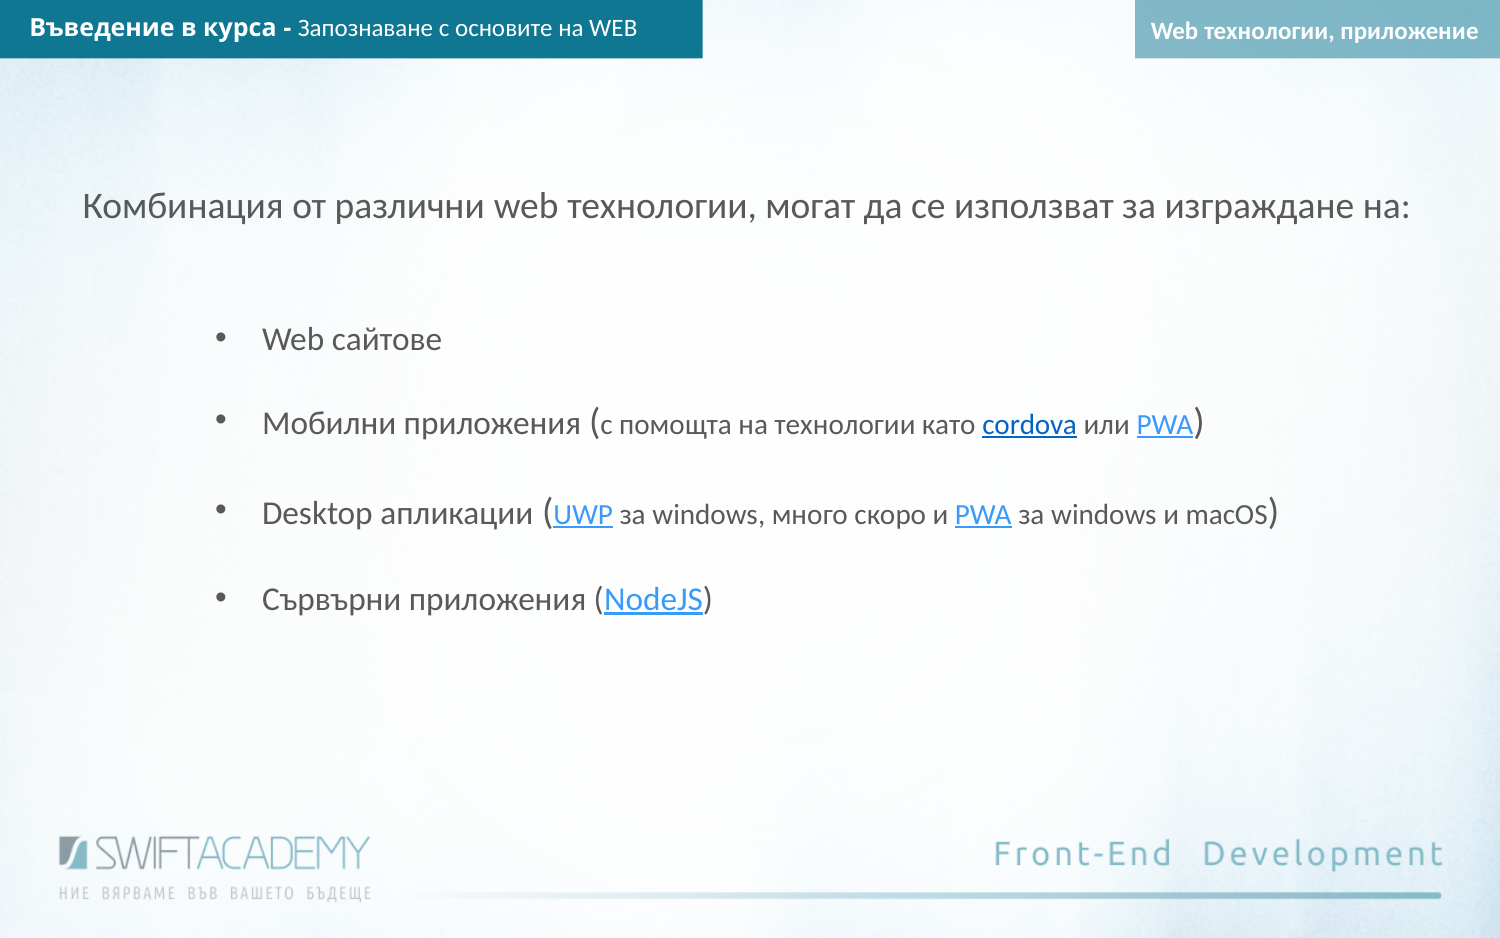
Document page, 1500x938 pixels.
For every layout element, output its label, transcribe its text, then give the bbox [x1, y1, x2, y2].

text_box Web сайтове Мобилни приложения (с помощта на технологии като cordova или PWA) Desktop апликации (UWP за windows, много скоро и PWA за windows и macOS) Сървърни приложения (NodeJS) [200, 309, 1295, 625]
text_box Въведение в курса - Запознаване с основите на WEB [14, 4, 691, 49]
text_box Web технологии, приложение [1135, 7, 1494, 53]
text_box Комбинация от различни web технологии, могат да се използват за изграждане на: [68, 173, 1427, 234]
text_box [0, 0, 704, 59]
text_box [1134, 0, 1500, 59]
